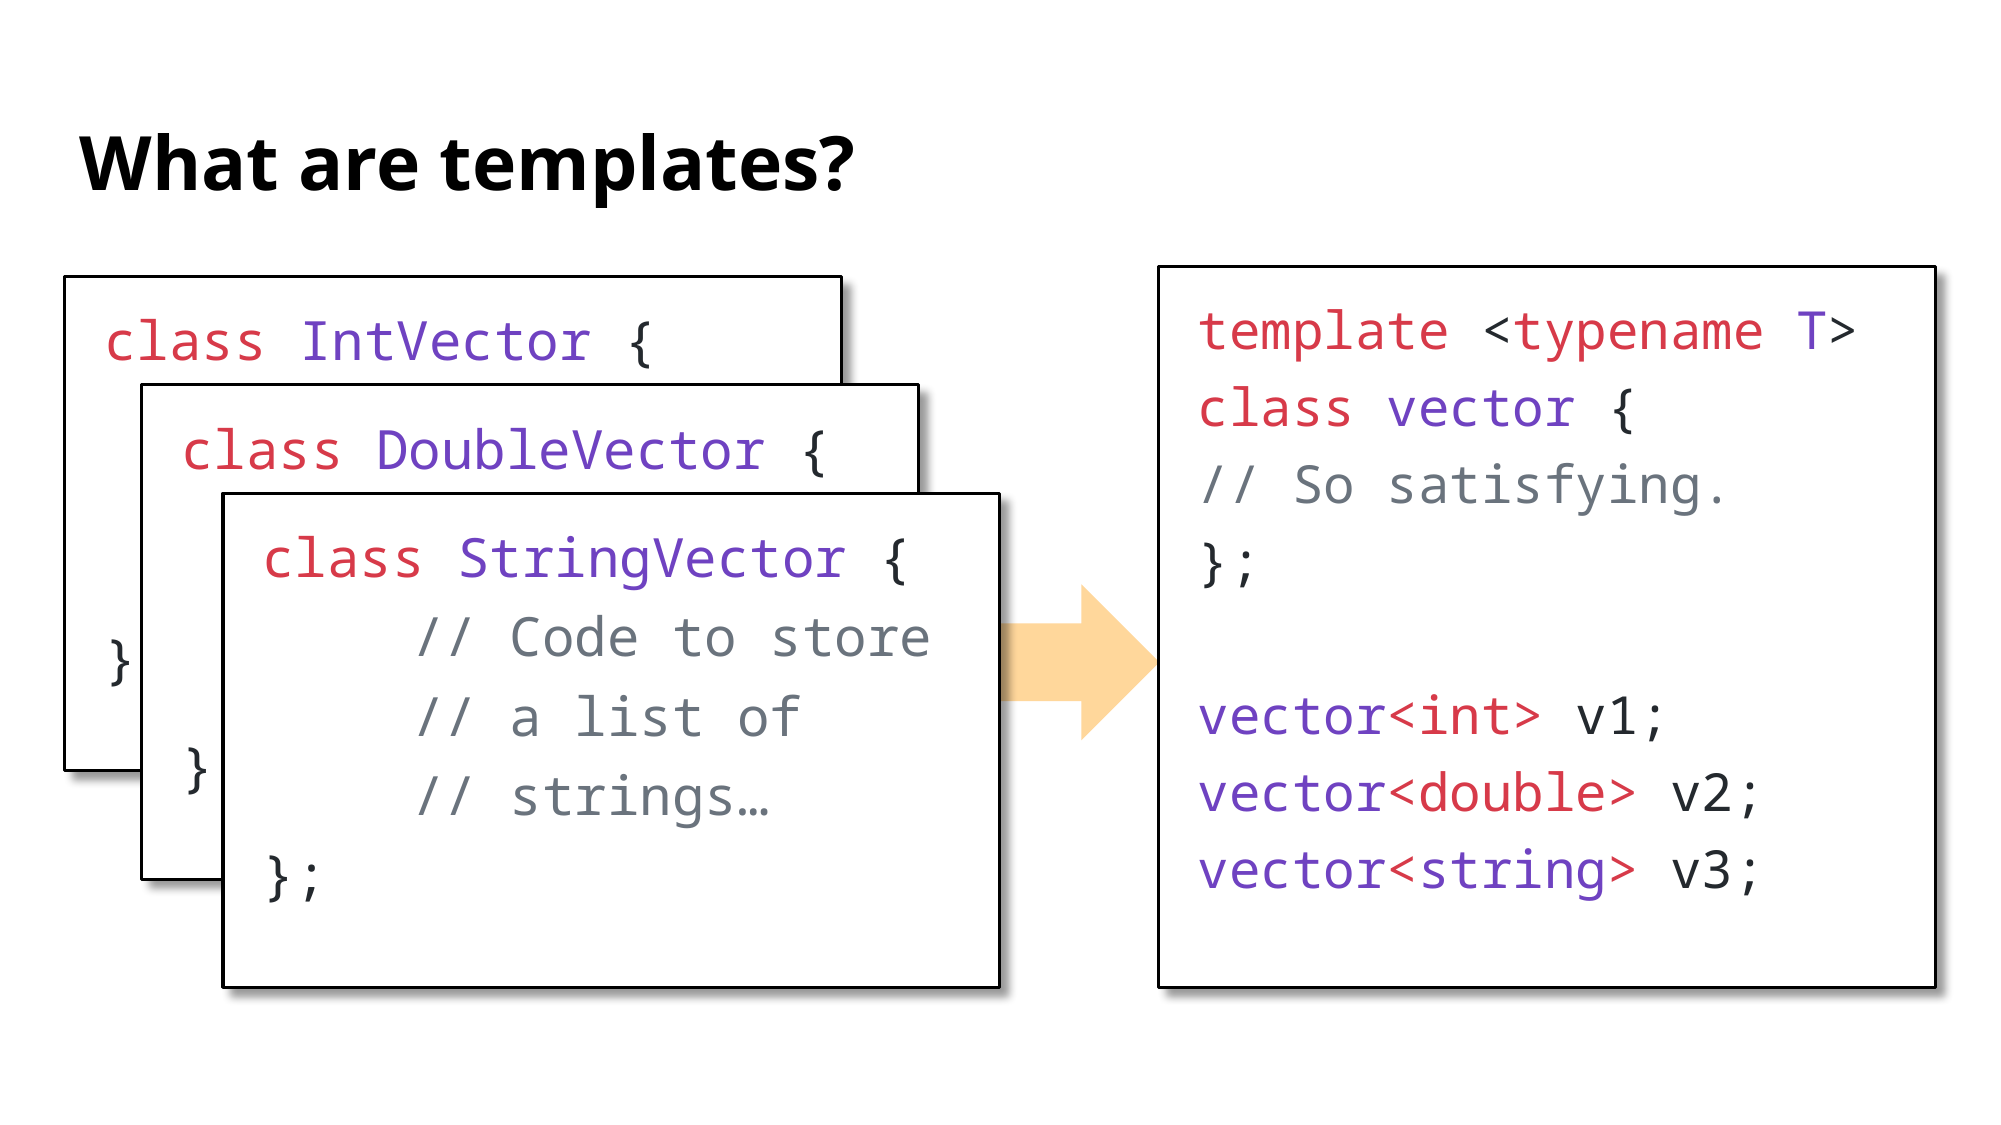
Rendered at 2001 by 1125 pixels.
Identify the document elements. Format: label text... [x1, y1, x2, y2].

text_box template <typename T> class vector { // So satisfying. }; vector<int> v1; vector<double> v2; vector<string> v3; [1158, 266, 1936, 988]
title What are templates? [64, 103, 1936, 230]
text_box class StringVector { // Code to store // a list of // strings… }; [222, 493, 1000, 988]
text_box class IntVector { // Code to store // a list of // integers… }; [64, 276, 842, 771]
text_box class DoubleVector { // Code to store // a list of // doubles… }; [141, 384, 919, 880]
text_box [1015, 580, 1158, 745]
